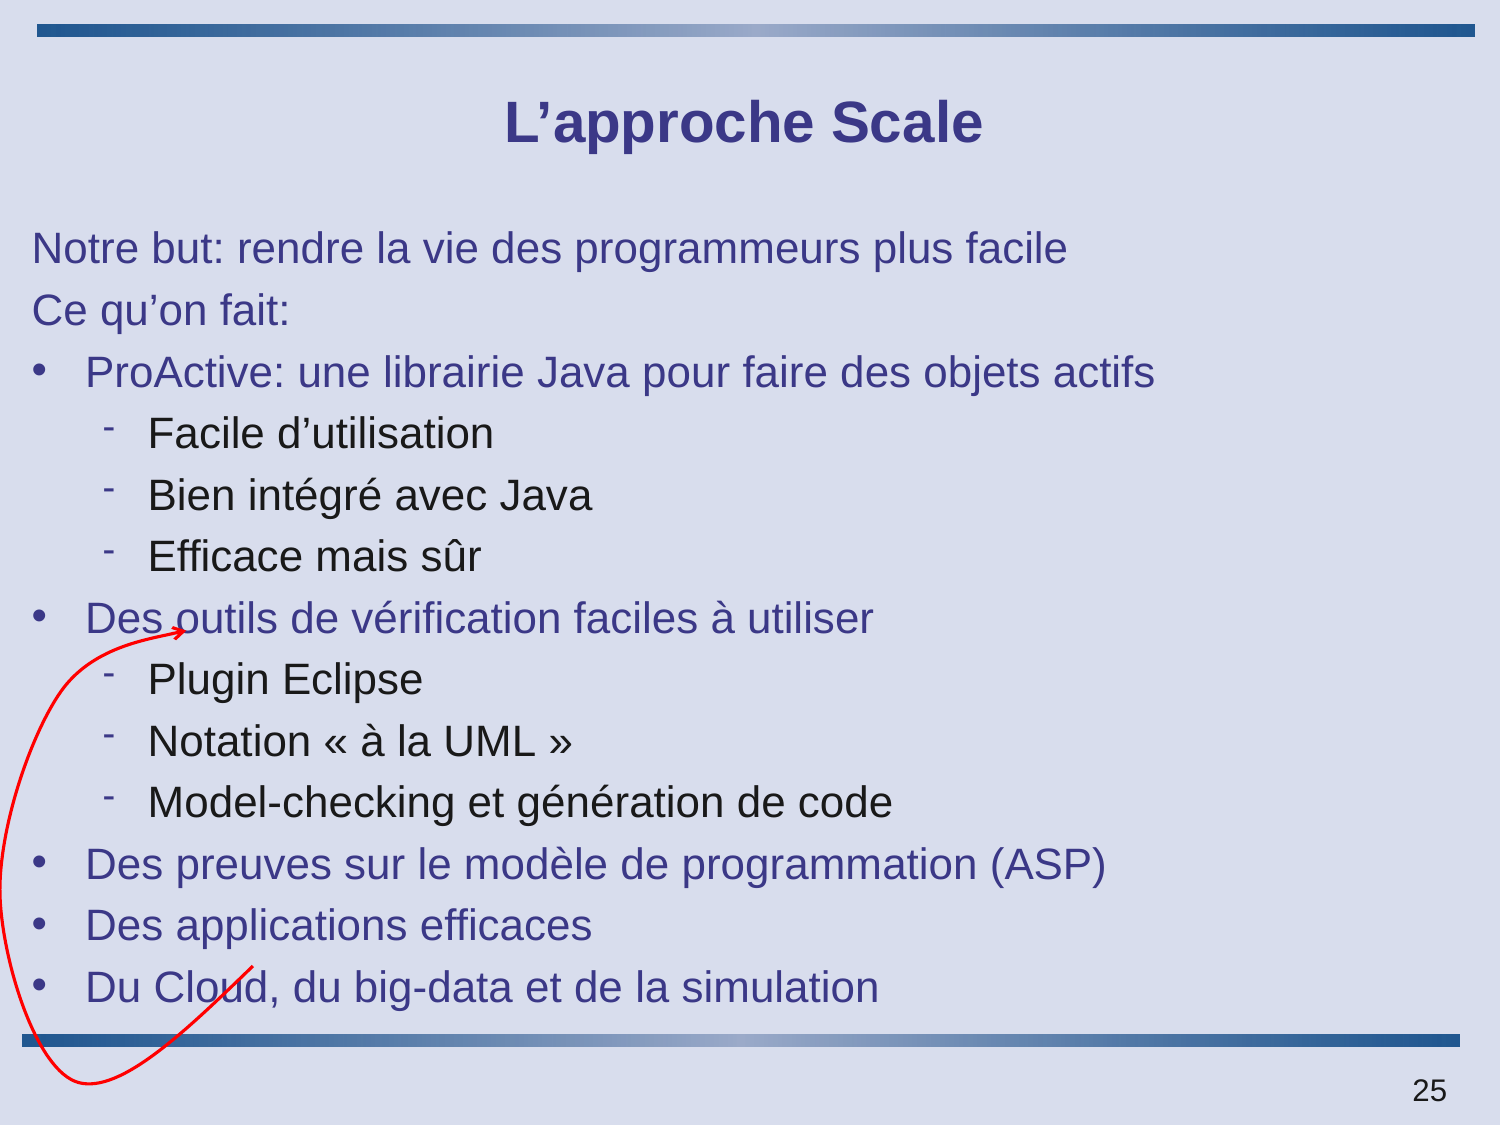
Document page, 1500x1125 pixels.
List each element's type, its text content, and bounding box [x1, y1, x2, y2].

list Notre but: rendre la vie des programmeurs plus facile Ce qu’on fait: ProActive: une librairie Java pour faire des objets actifs Facile d’utilisation Bien intégré avec Java Efficace mais sûr Des outils de vérification faciles à utiliser Plugin Eclipse Notation « à la UML » Model-checking et génération de code Des preuves sur le modèle de programmation (ASP) Des applications efficaces Du Cloud, du big-data et de la simulation [16, 212, 1487, 1027]
title L’approche Scale [66, 50, 1423, 188]
slide_number 25 [1187, 1062, 1463, 1101]
text_box [0, 626, 254, 1084]
